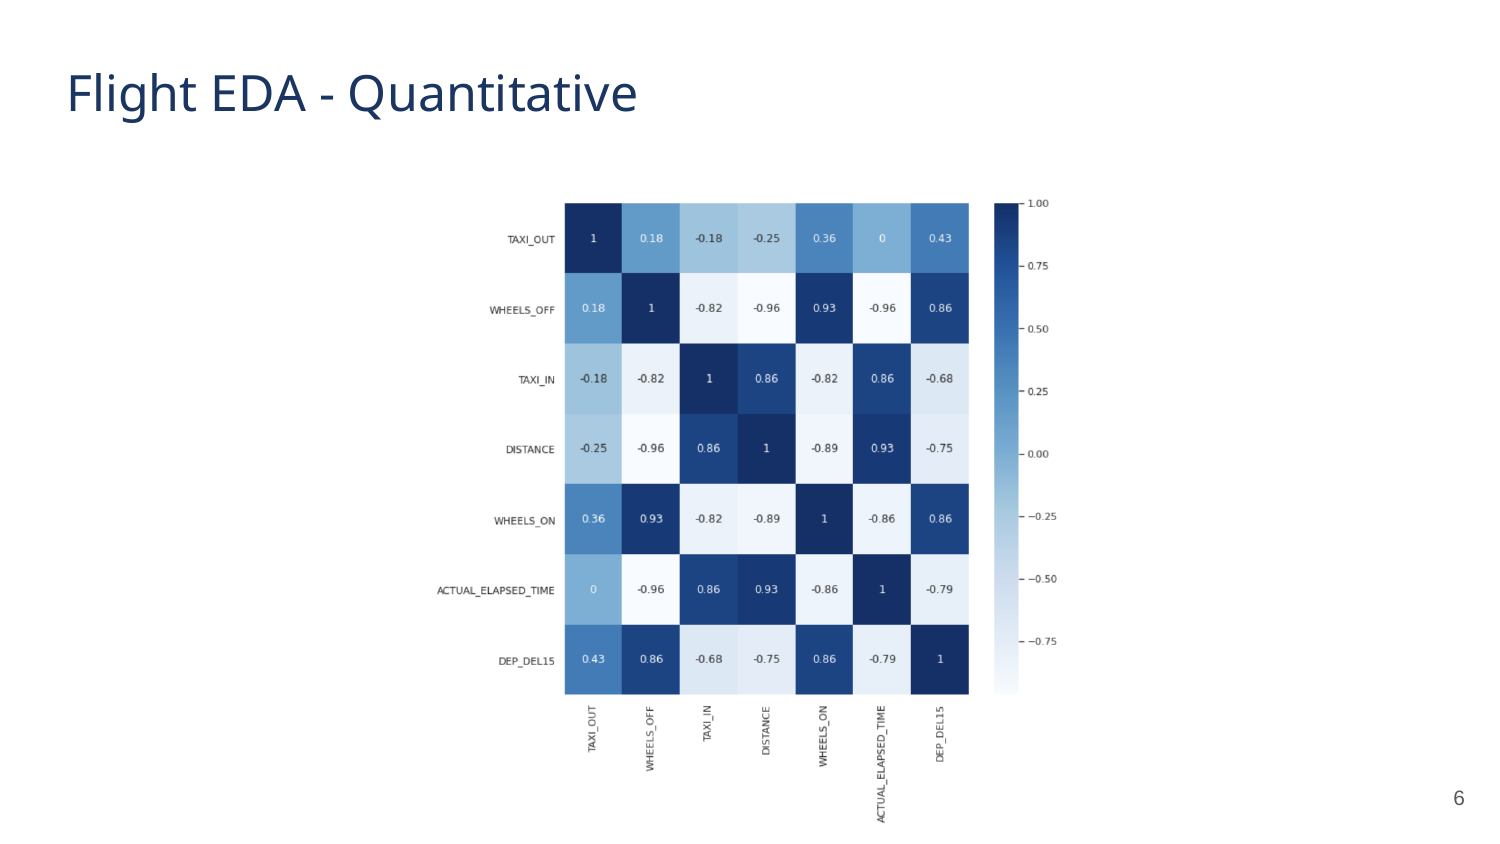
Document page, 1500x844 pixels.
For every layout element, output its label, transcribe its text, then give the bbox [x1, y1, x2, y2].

picture [425, 186, 1075, 824]
title Flight EDA - Quantitative [51, 46, 802, 188]
slide_number ‹#› [1389, 764, 1480, 830]
